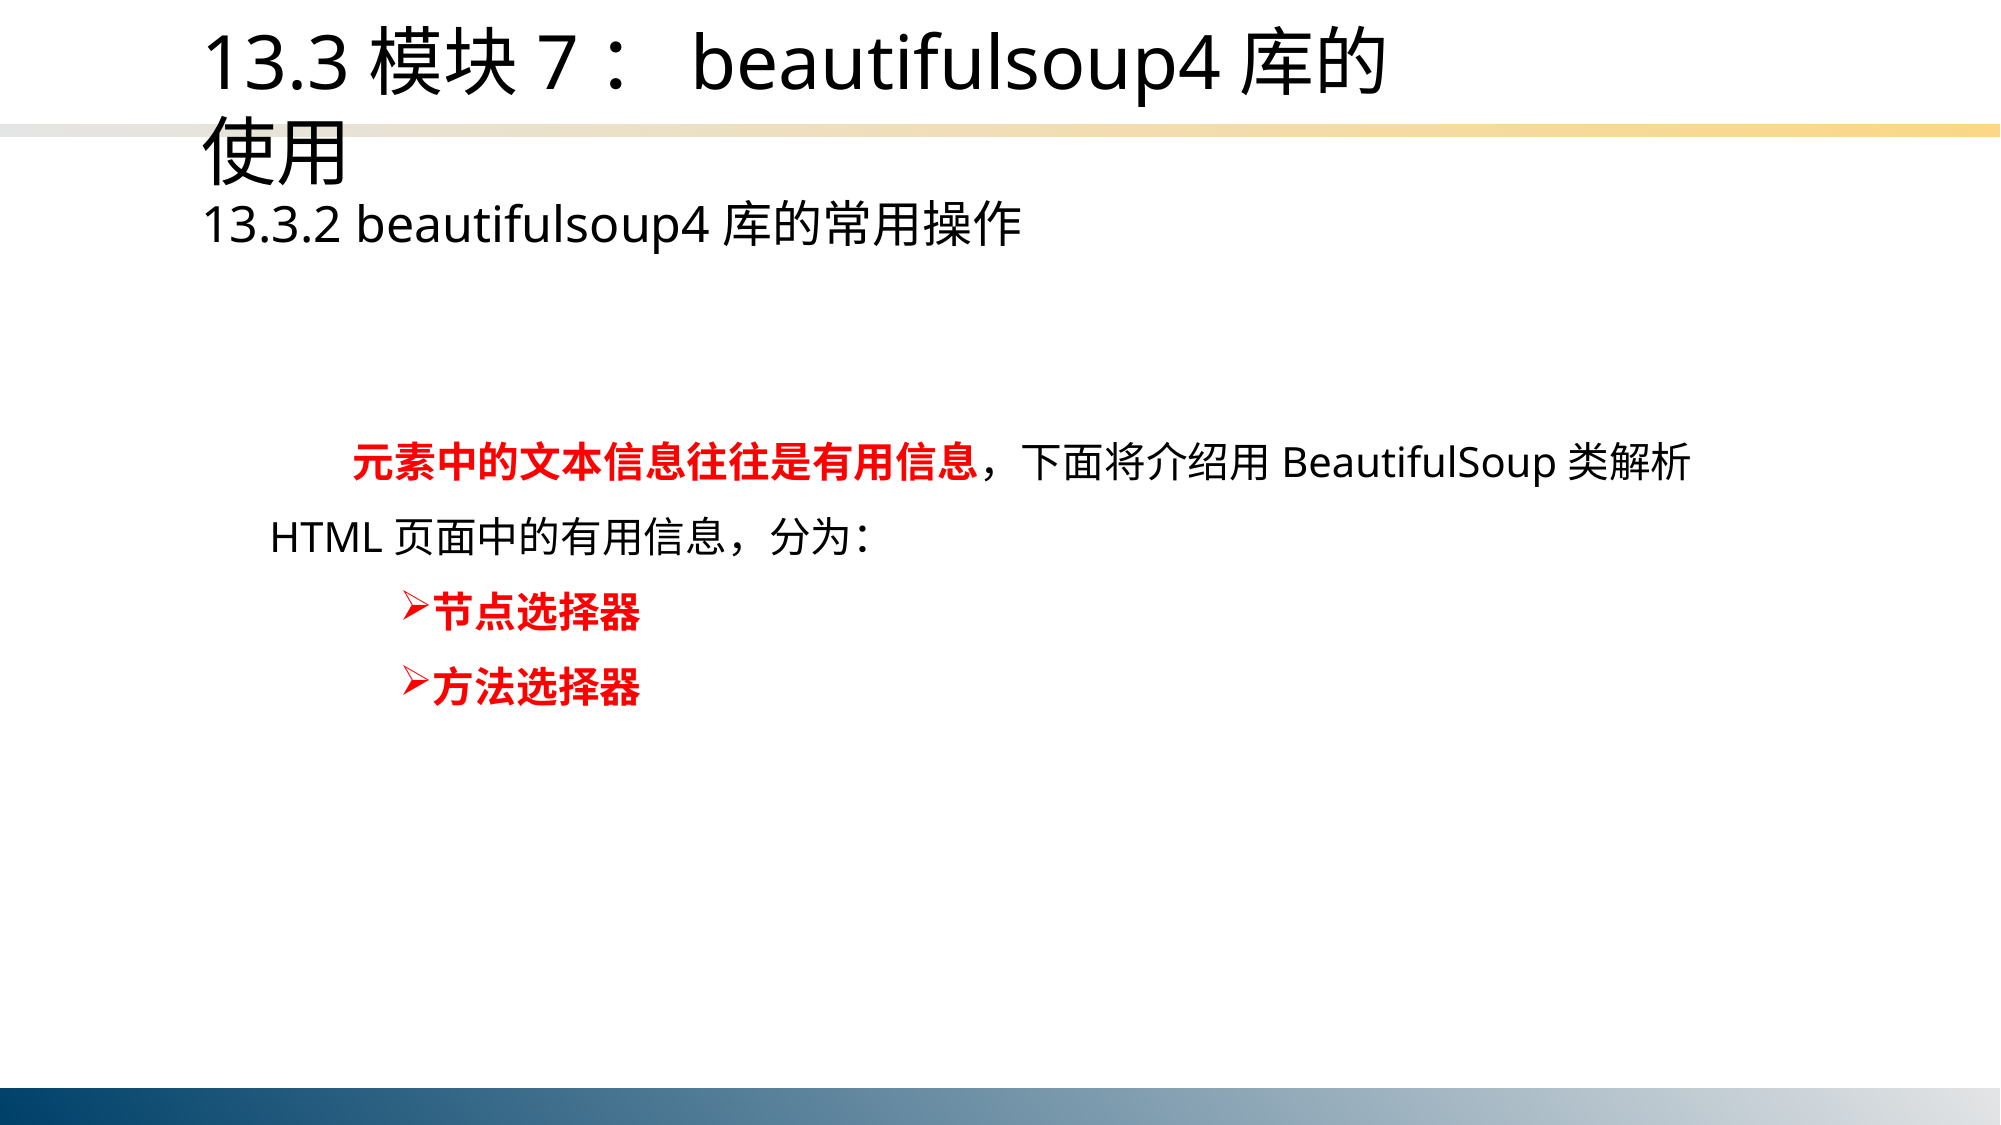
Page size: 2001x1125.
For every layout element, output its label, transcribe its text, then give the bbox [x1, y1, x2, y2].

text_box 13.3.2 beautifulsoup4库的常用操作 [186, 184, 1063, 260]
text_box 13.3模块7：beautifulsoup4库的使用 [186, 7, 1413, 203]
text_box 元素中的文本信息往往是有用信息，下面将介绍用BeautifulSoup类解析HTML页面中的有用信息，分为： 节点选择器 方法选择器 [226, 403, 1774, 719]
